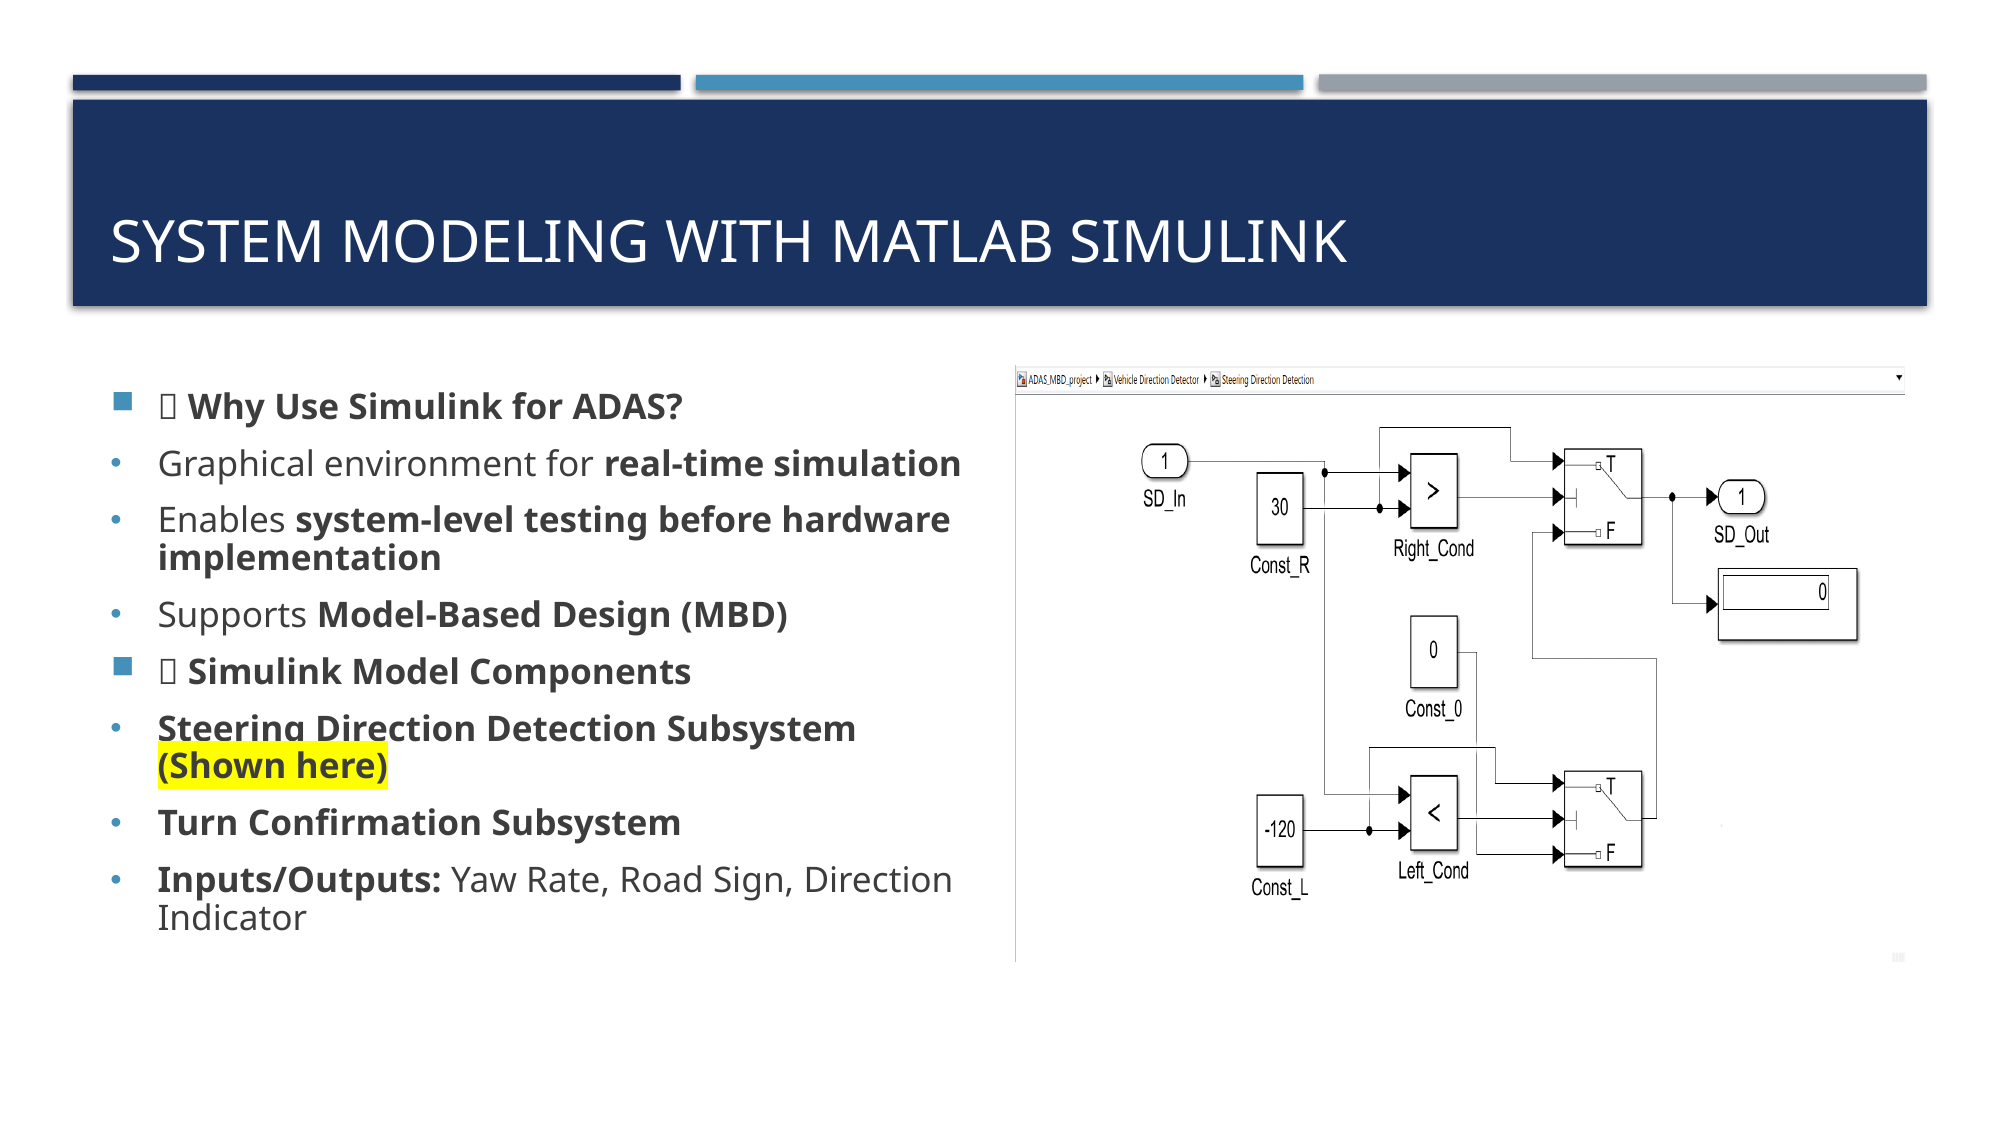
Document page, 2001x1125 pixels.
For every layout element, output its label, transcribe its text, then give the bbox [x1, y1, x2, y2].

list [1014, 364, 1906, 962]
list ✅ Why Use Simulink for ADAS? Graphical environment for real-time simulation Enables system-level testing before hardware implementation Supports Model-Based Design (MBD) ✅ Simulink Model Components Steering Direction Detection Subsystem (Shown here) Turn Confirmation Subsystem Inputs/Outputs: Yaw Rate, Road Sign, Direction Indicator [95, 365, 985, 962]
title System Modeling with MATLAB Simulink [95, 119, 1905, 282]
